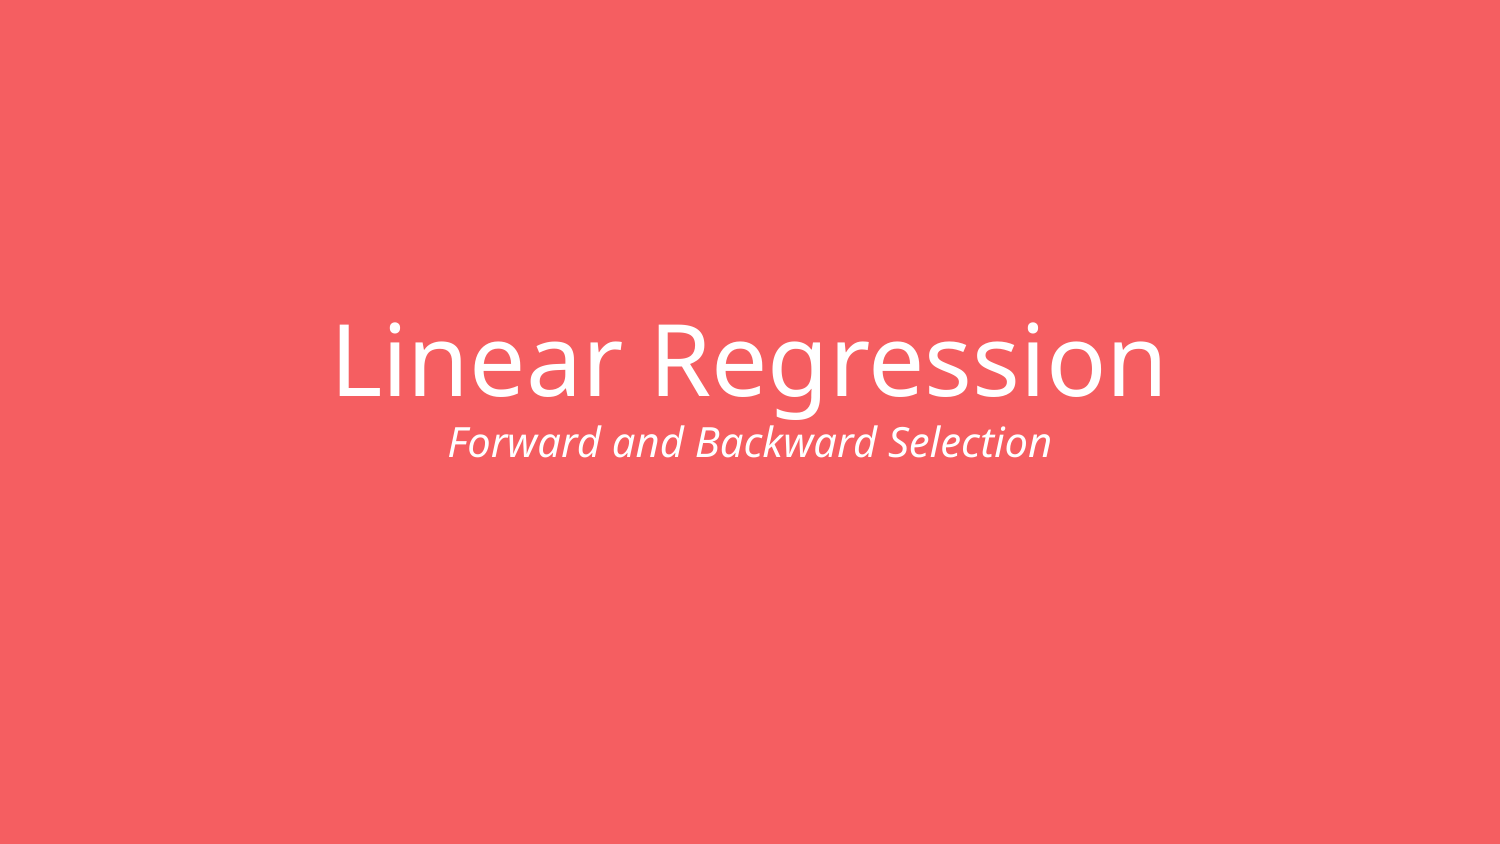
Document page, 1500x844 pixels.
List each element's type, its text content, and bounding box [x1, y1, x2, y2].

title Linear Regression Forward and Backward Selection [83, 233, 1417, 529]
